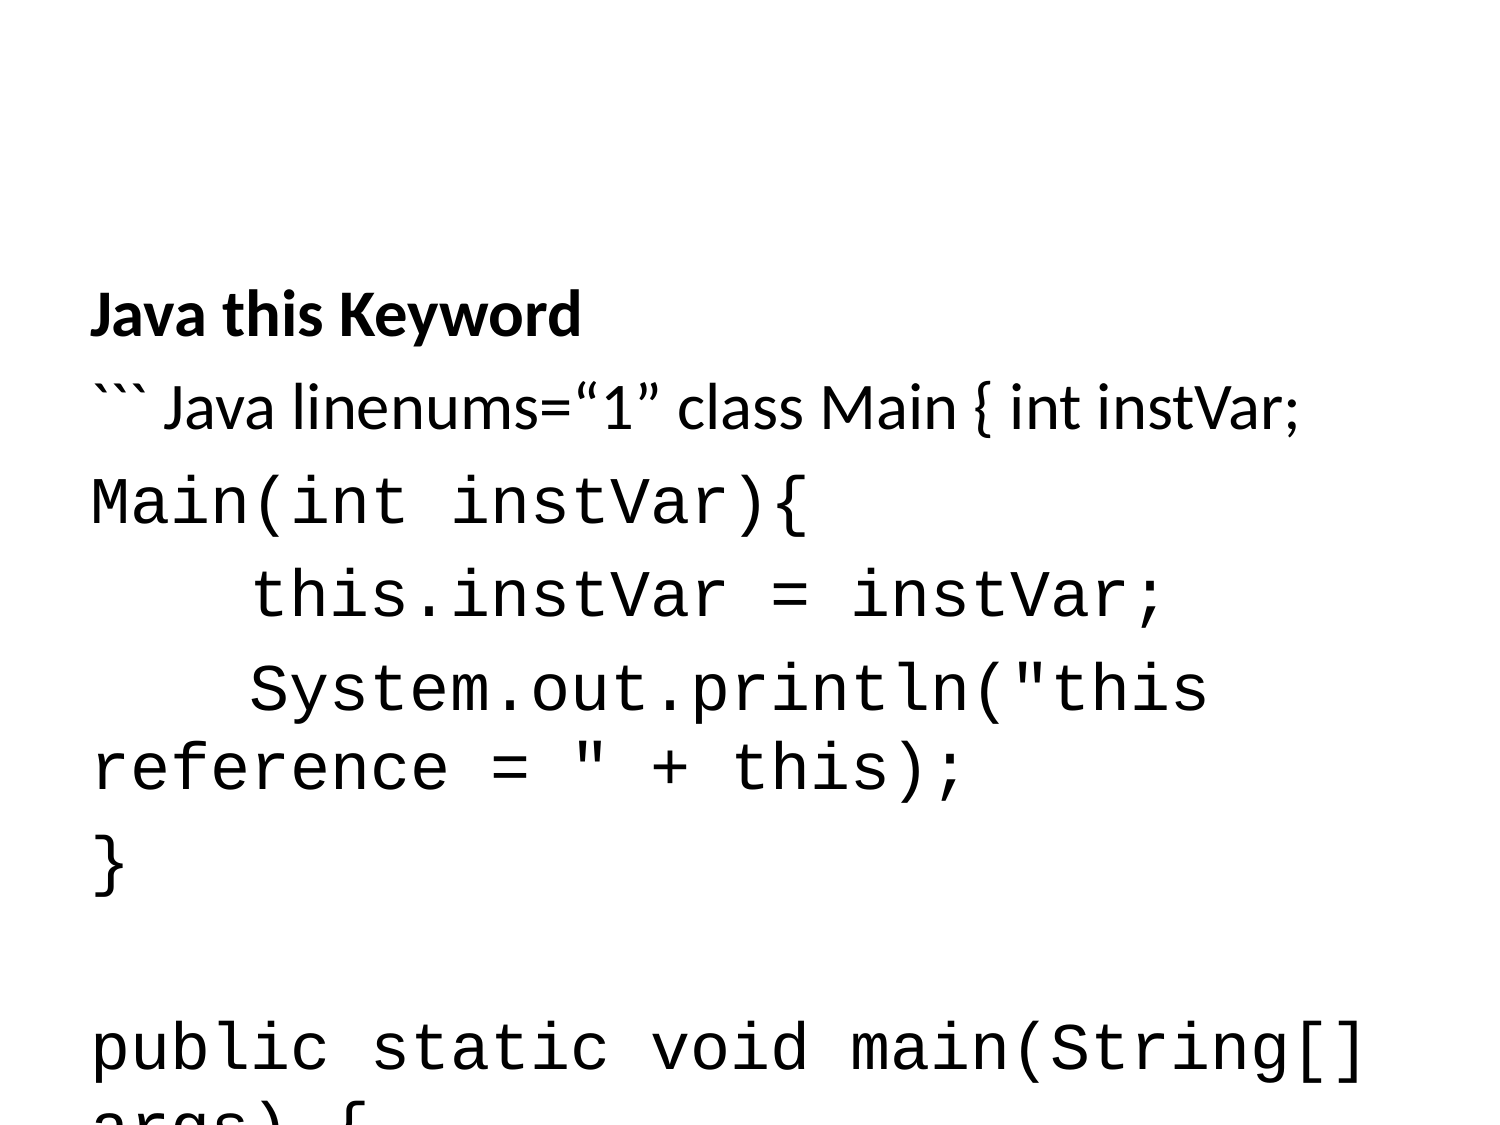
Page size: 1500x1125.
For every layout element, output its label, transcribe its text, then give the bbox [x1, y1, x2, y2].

list Java this Keyword ``` Java linenums=“1” class Main { int instVar; Main(int instVar){ this.instVar = instVar; System.out.println("this reference = " + this); } public static void main(String[] args) { Main obj = new Main(8); System.out.println("object reference = " + obj); } } --- ### Using this for Ambiguity Variable Names - In Java, it is not allowed to declare two or more variables having the same name inside a scope (class scope or method scope). - However, instance variables and parameters may have the same name. --- ### Using this for Ambiguity Variable Names WRONG ``` Java linenums="1" class Main { int age; Main(int age){ age = age; } public static void main(String[] args) { Main obj = new Main(8); System.out.println("obj.age = " + obj.age); } } [75, 262, 1425, 1005]
